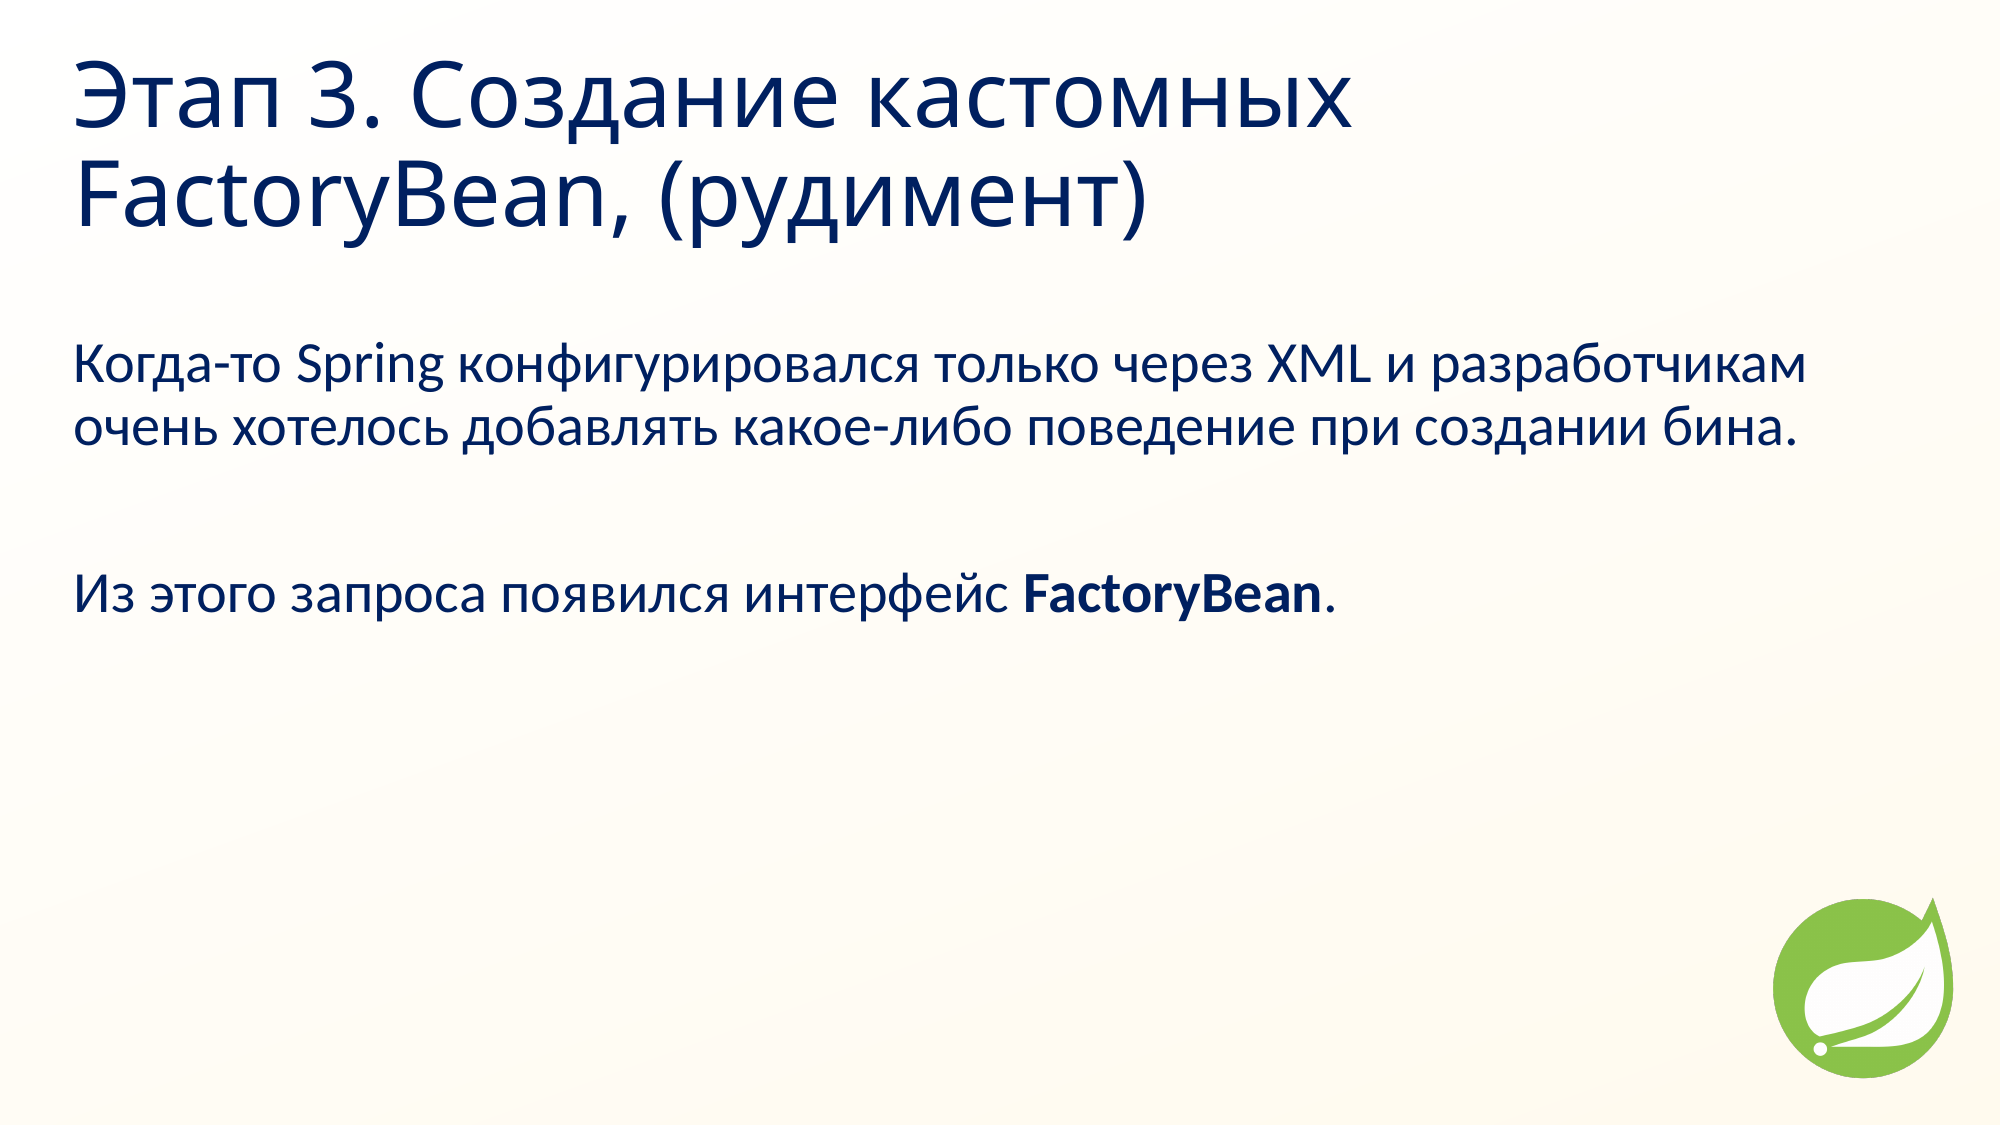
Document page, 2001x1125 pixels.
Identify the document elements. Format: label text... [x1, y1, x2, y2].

picture [1755, 881, 1971, 1096]
text_box Этап 3. Создание кастомных FactoryBean, (рудимент) [58, 29, 1942, 266]
text_box Когда-то Spring конфигурировался только через XML и разработчикам очень хотелось добавлять какое-либо поведение при создании бина. Из этого запроса появился интерфейс FactoryBean. [58, 324, 1942, 1066]
